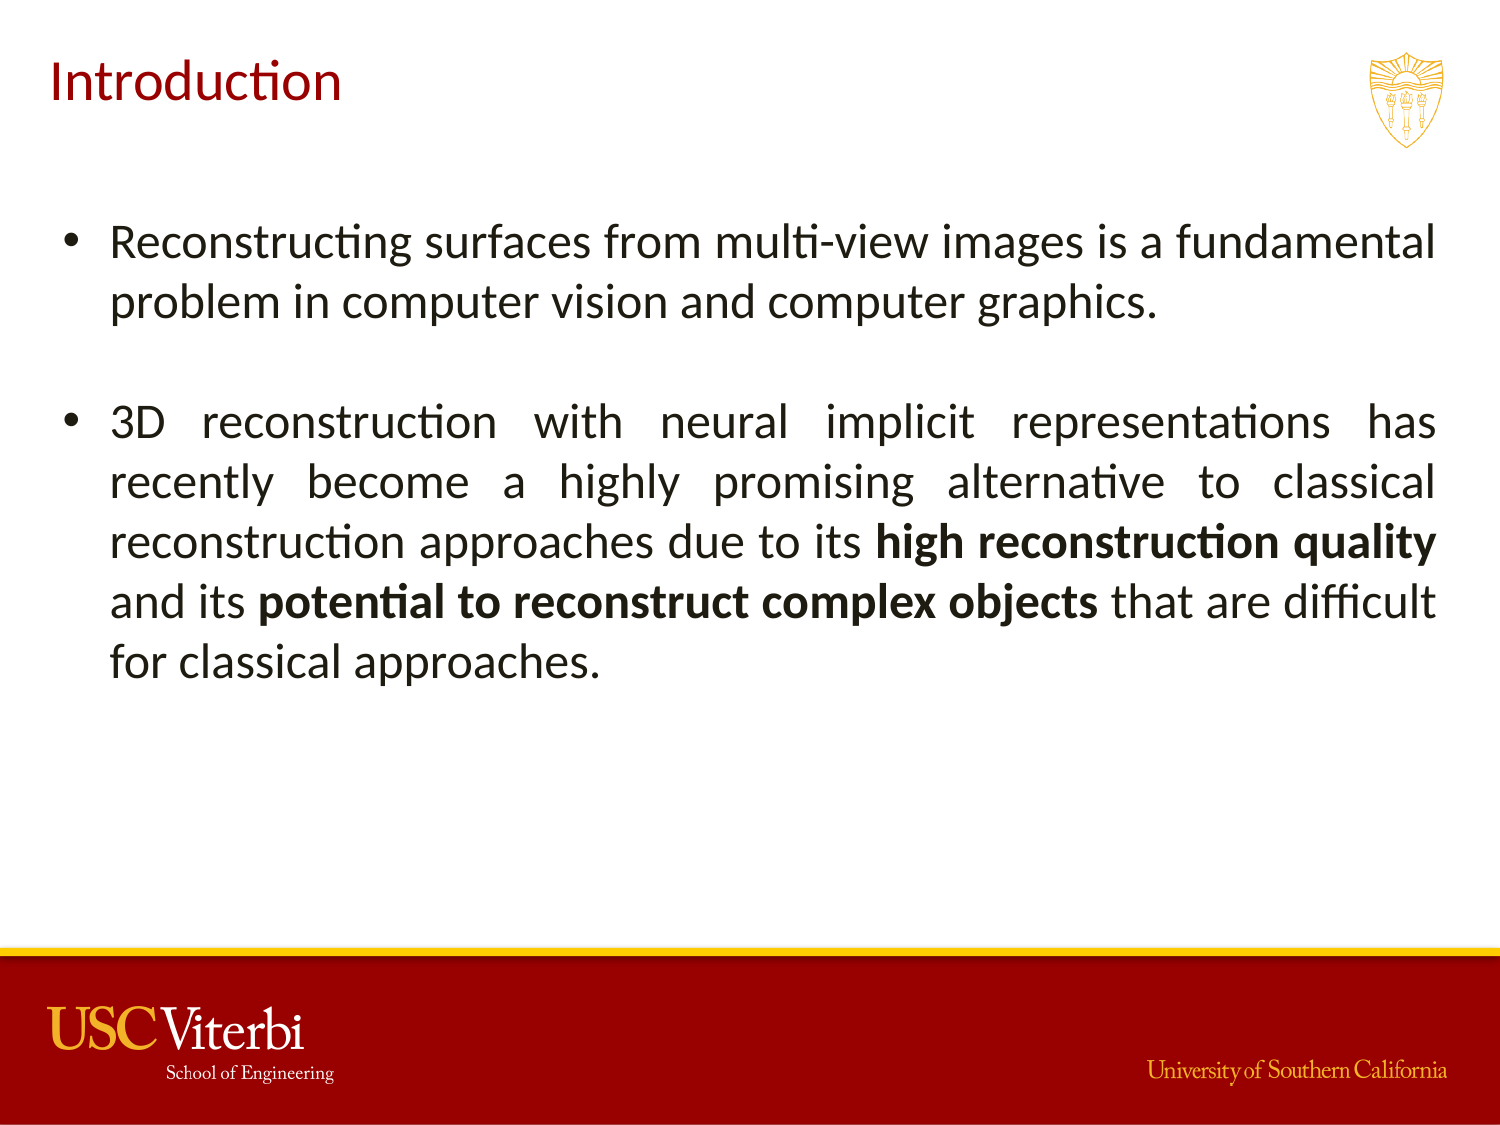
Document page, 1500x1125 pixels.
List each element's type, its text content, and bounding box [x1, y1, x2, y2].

text_box Introduction [34, 34, 359, 120]
picture [47, 1006, 334, 1084]
text_box Reconstructing surfaces from multi-view images is a fundamental problem in computer vision and computer graphics. 3D reconstruction with neural implicit representations has recently become a highly promising alternative to classical reconstruction approaches due to its high reconstruction quality and its potential to reconstruct complex objects that are difficult for classical approaches. [47, 201, 1452, 697]
picture [1345, 39, 1468, 162]
picture [1147, 1059, 1447, 1086]
